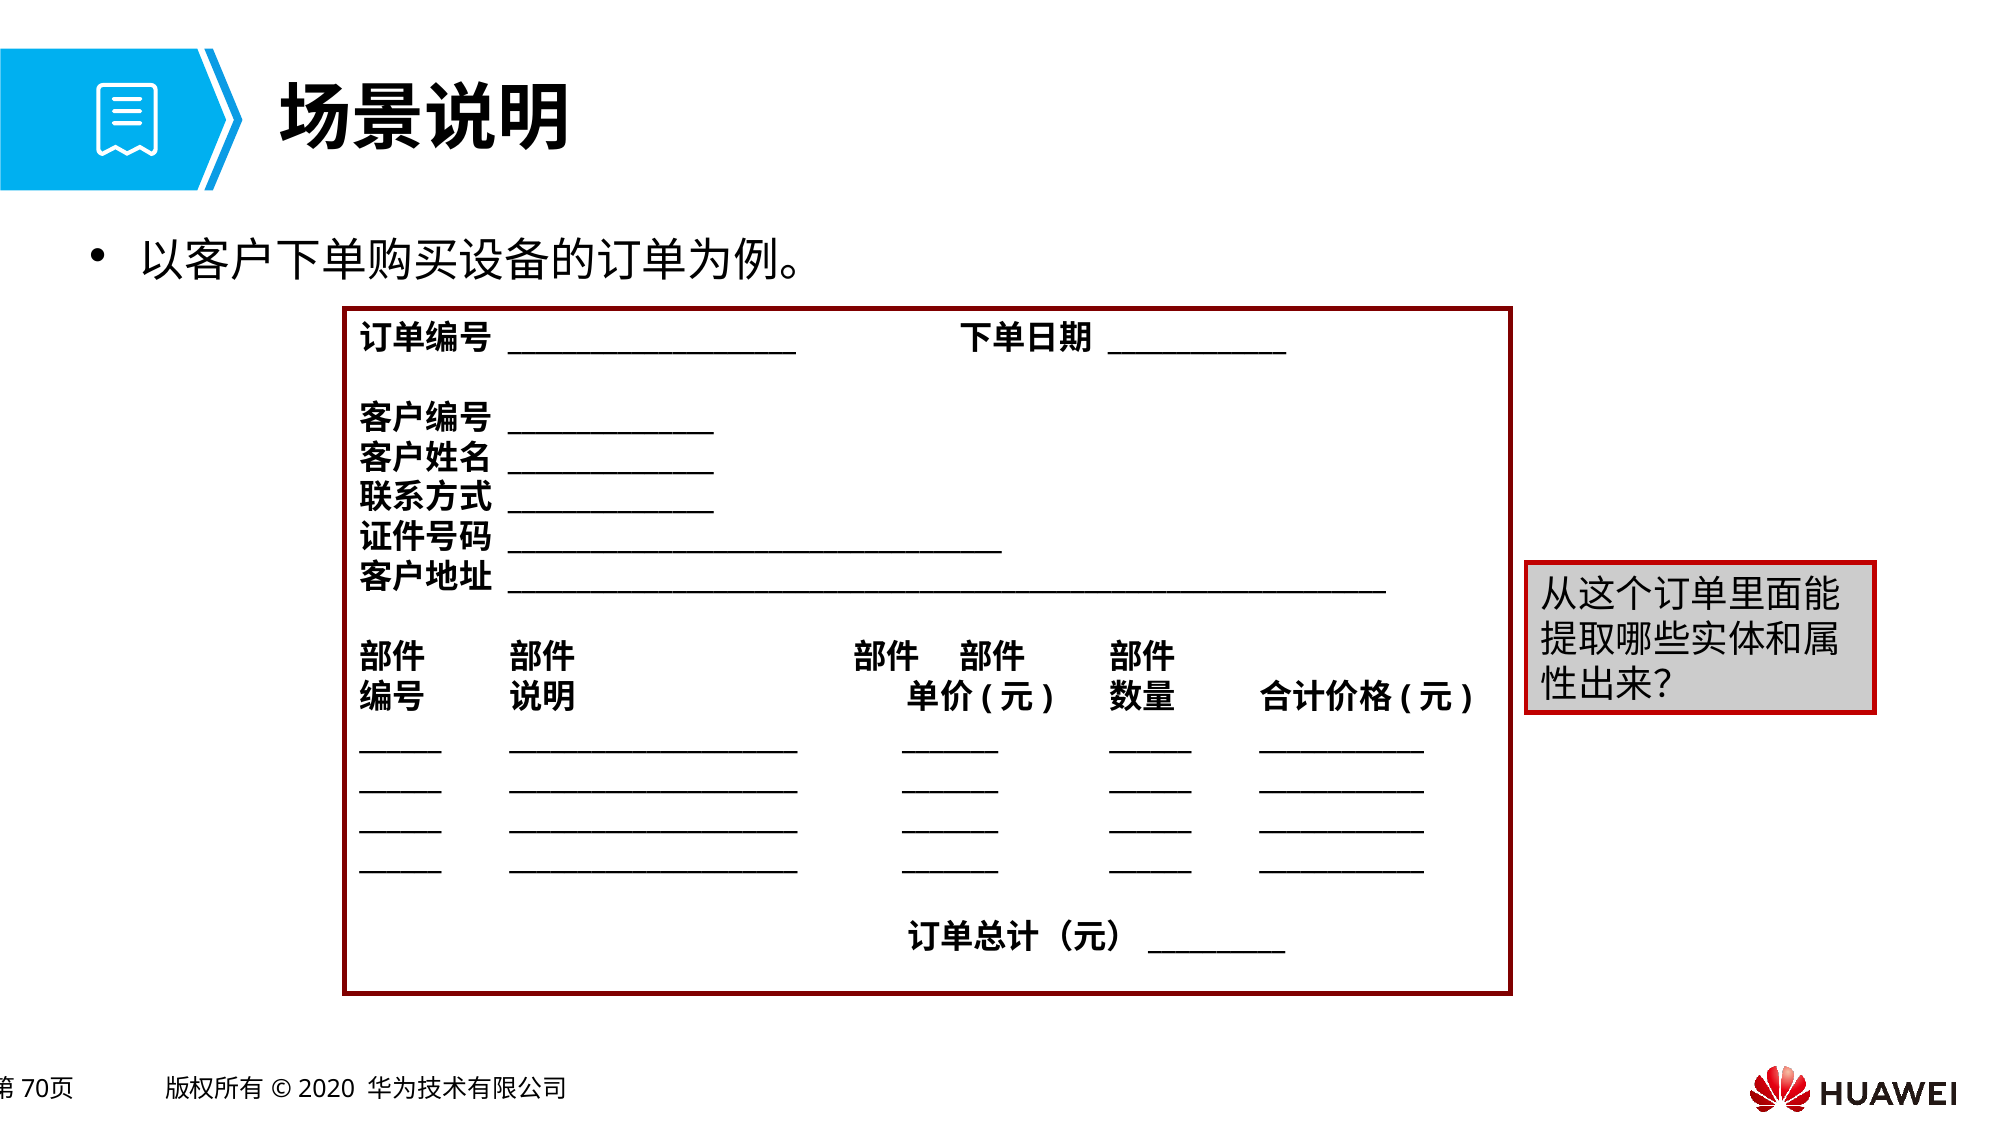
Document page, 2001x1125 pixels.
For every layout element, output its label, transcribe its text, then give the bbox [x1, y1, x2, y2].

picture [1750, 1066, 1956, 1112]
text_box 从这个订单里面能提取哪些实体和属性出来？ [1525, 562, 1875, 713]
list 以客户下单购买设备的订单为例。 [75, 202, 1671, 327]
title 场景说明 [261, 67, 1874, 173]
text_box 订单编号 _____________________ 下单日期 _____________ 客户编号 _______________ 客户姓名 _______________ 联系方式 _______________ 证件号码 ____________________________________ 客户地址 ________________________________________________________________ 部件 部件 部件 部件 部件 编号 说明 单价(元) 数量 合计价格(元) ______ _____________________ _______ ______ ____________ ______ _____________________ _______ ______ ____________ ______ _____________________ _______ ______ ____________ ______ _____________________ _______ ______ ____________ 订单总计（元）__________ [344, 308, 1511, 994]
